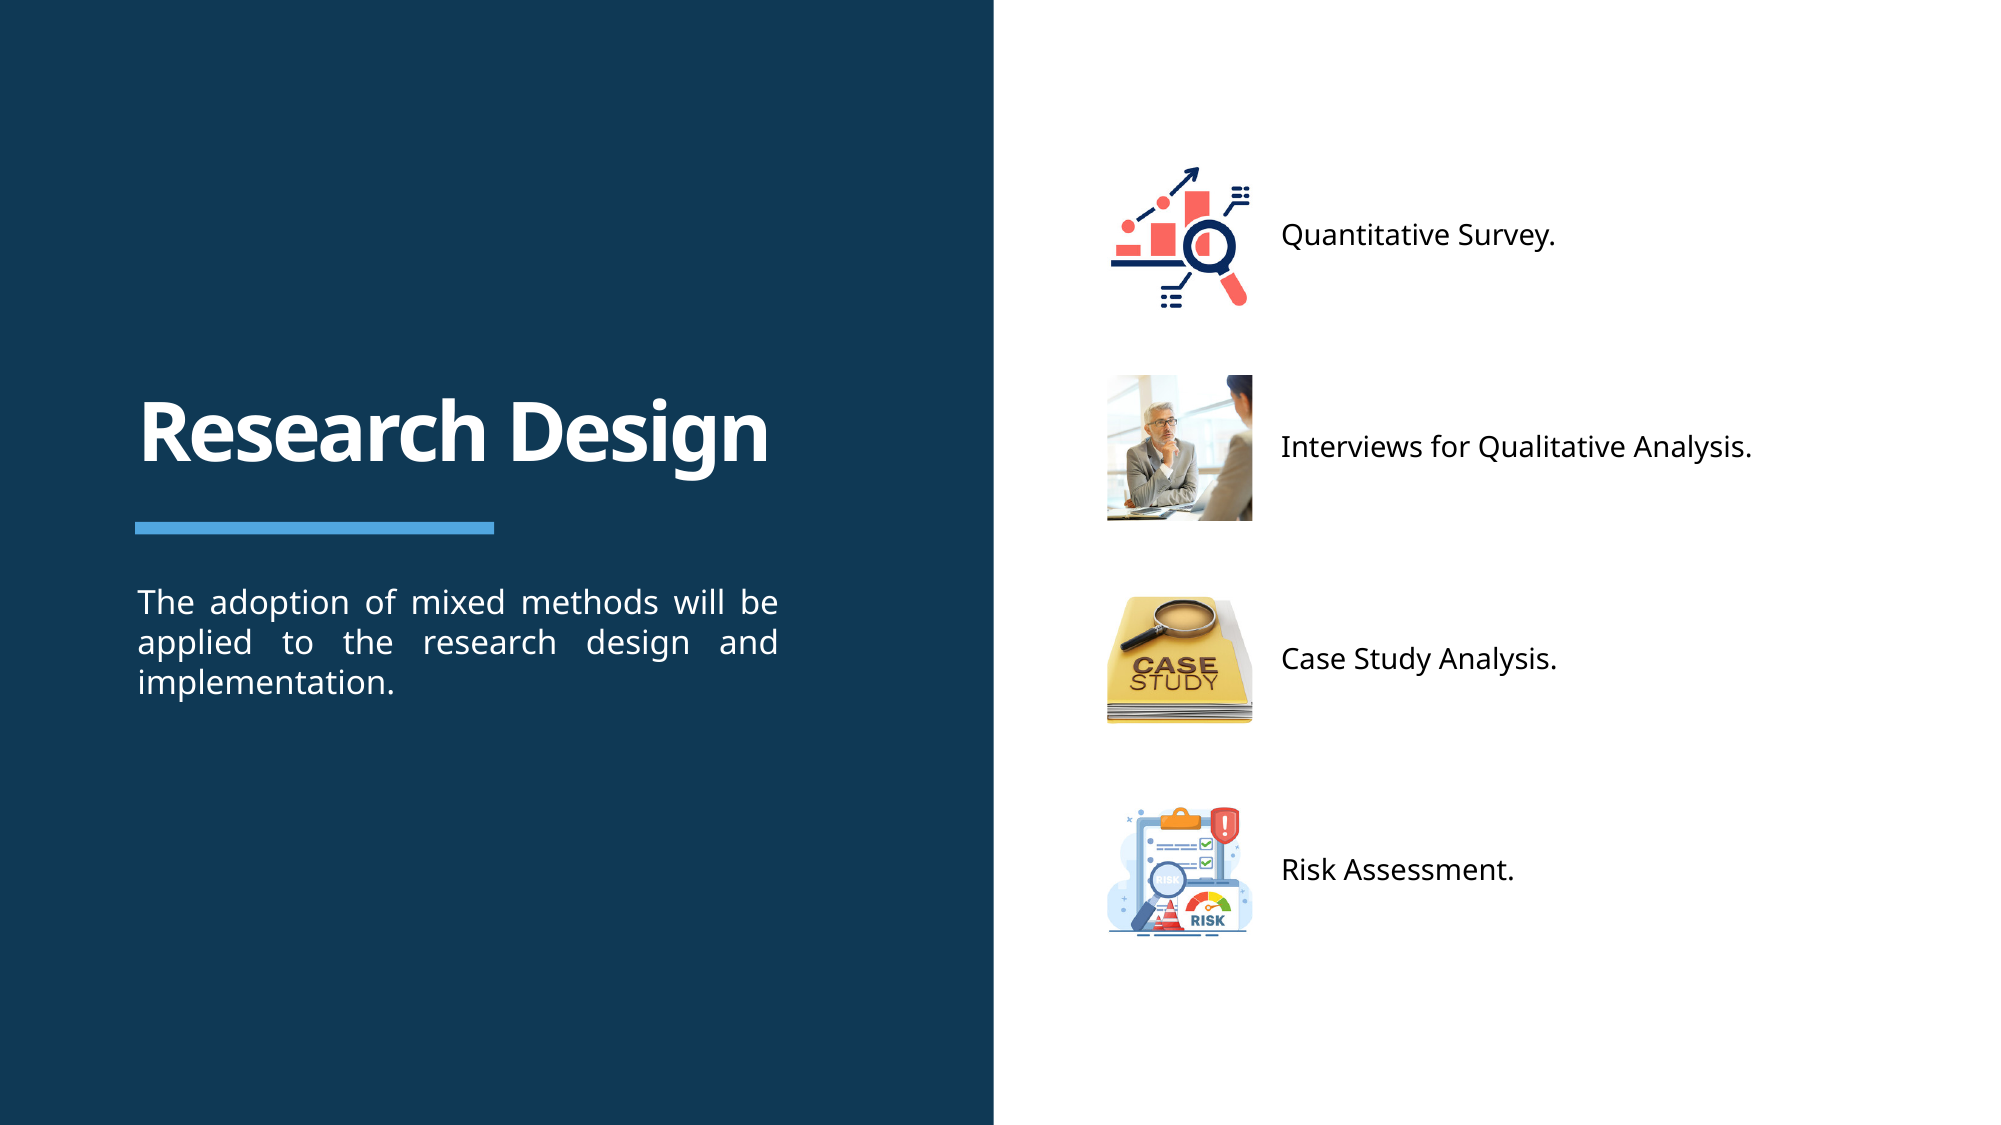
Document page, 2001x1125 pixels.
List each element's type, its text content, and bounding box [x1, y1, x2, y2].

list The adoption of mixed methods will be applied to the research design and implementation. [137, 573, 796, 995]
picture [1107, 375, 1253, 522]
picture [1107, 164, 1253, 310]
list Risk Assessment. [1266, 811, 1919, 932]
title Research Design [137, 373, 796, 487]
list Case Study Analysis. [1266, 599, 1919, 720]
list Interviews for Qualitative Analysis. [1266, 388, 1919, 508]
list Quantitative Survey. [1266, 176, 1919, 297]
picture [1107, 587, 1253, 733]
picture [1107, 798, 1253, 945]
